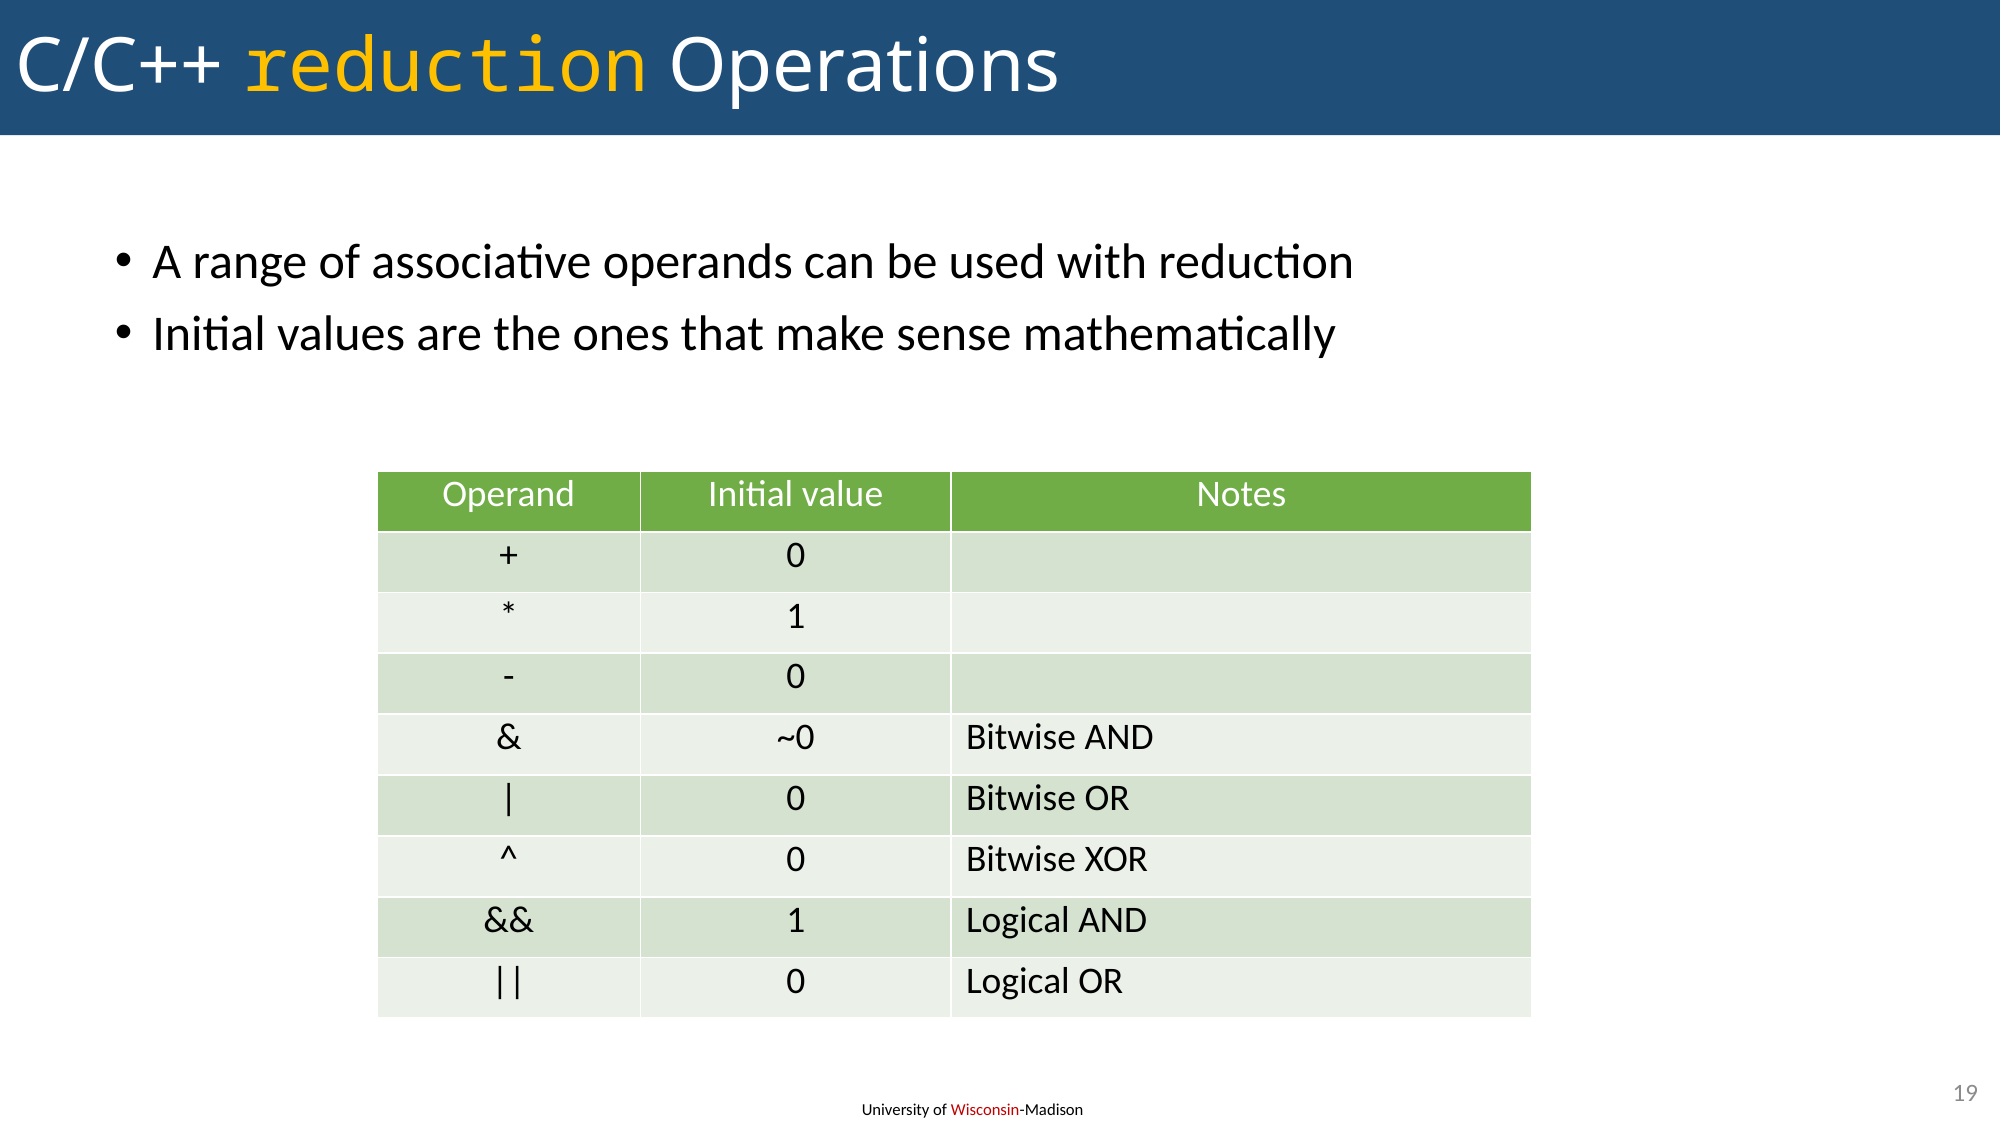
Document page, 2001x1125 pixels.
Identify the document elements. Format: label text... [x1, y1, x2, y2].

table_cell [952, 654, 1531, 713]
table_cell ~0 [641, 715, 950, 774]
table_cell [952, 533, 1531, 592]
table_header Operand [378, 472, 640, 531]
title C/C++ reduction Operations [0, 0, 2000, 136]
table_cell - [378, 654, 640, 713]
table_cell + [378, 533, 640, 592]
table_cell 0 [641, 654, 950, 713]
table_cell & [378, 715, 640, 774]
table_cell | [378, 776, 640, 835]
slide_number 19 [1879, 1069, 1994, 1114]
table_cell Bitwise XOR [952, 837, 1531, 896]
table_cell 0 [641, 776, 950, 835]
table_header Notes [952, 472, 1531, 531]
table_cell 0 [641, 958, 950, 1017]
table_cell * [378, 593, 640, 652]
list A range of associative operands can be used with reduction Initial values are the ones that make sense mathematically [99, 230, 1538, 398]
table_cell 1 [641, 898, 950, 957]
table_cell Bitwise OR [952, 776, 1531, 835]
table_header Initial value [641, 472, 950, 531]
table_cell 0 [641, 533, 950, 592]
table_cell 1 [641, 593, 950, 652]
table_cell Logical AND [952, 898, 1531, 957]
table_cell 0 [641, 837, 950, 896]
table_cell Logical OR [952, 958, 1531, 1017]
table_cell [952, 593, 1531, 652]
table_cell && [378, 898, 640, 957]
table_cell || [378, 958, 640, 1017]
table_cell Bitwise AND [952, 715, 1531, 774]
table_cell ^ [378, 837, 640, 896]
